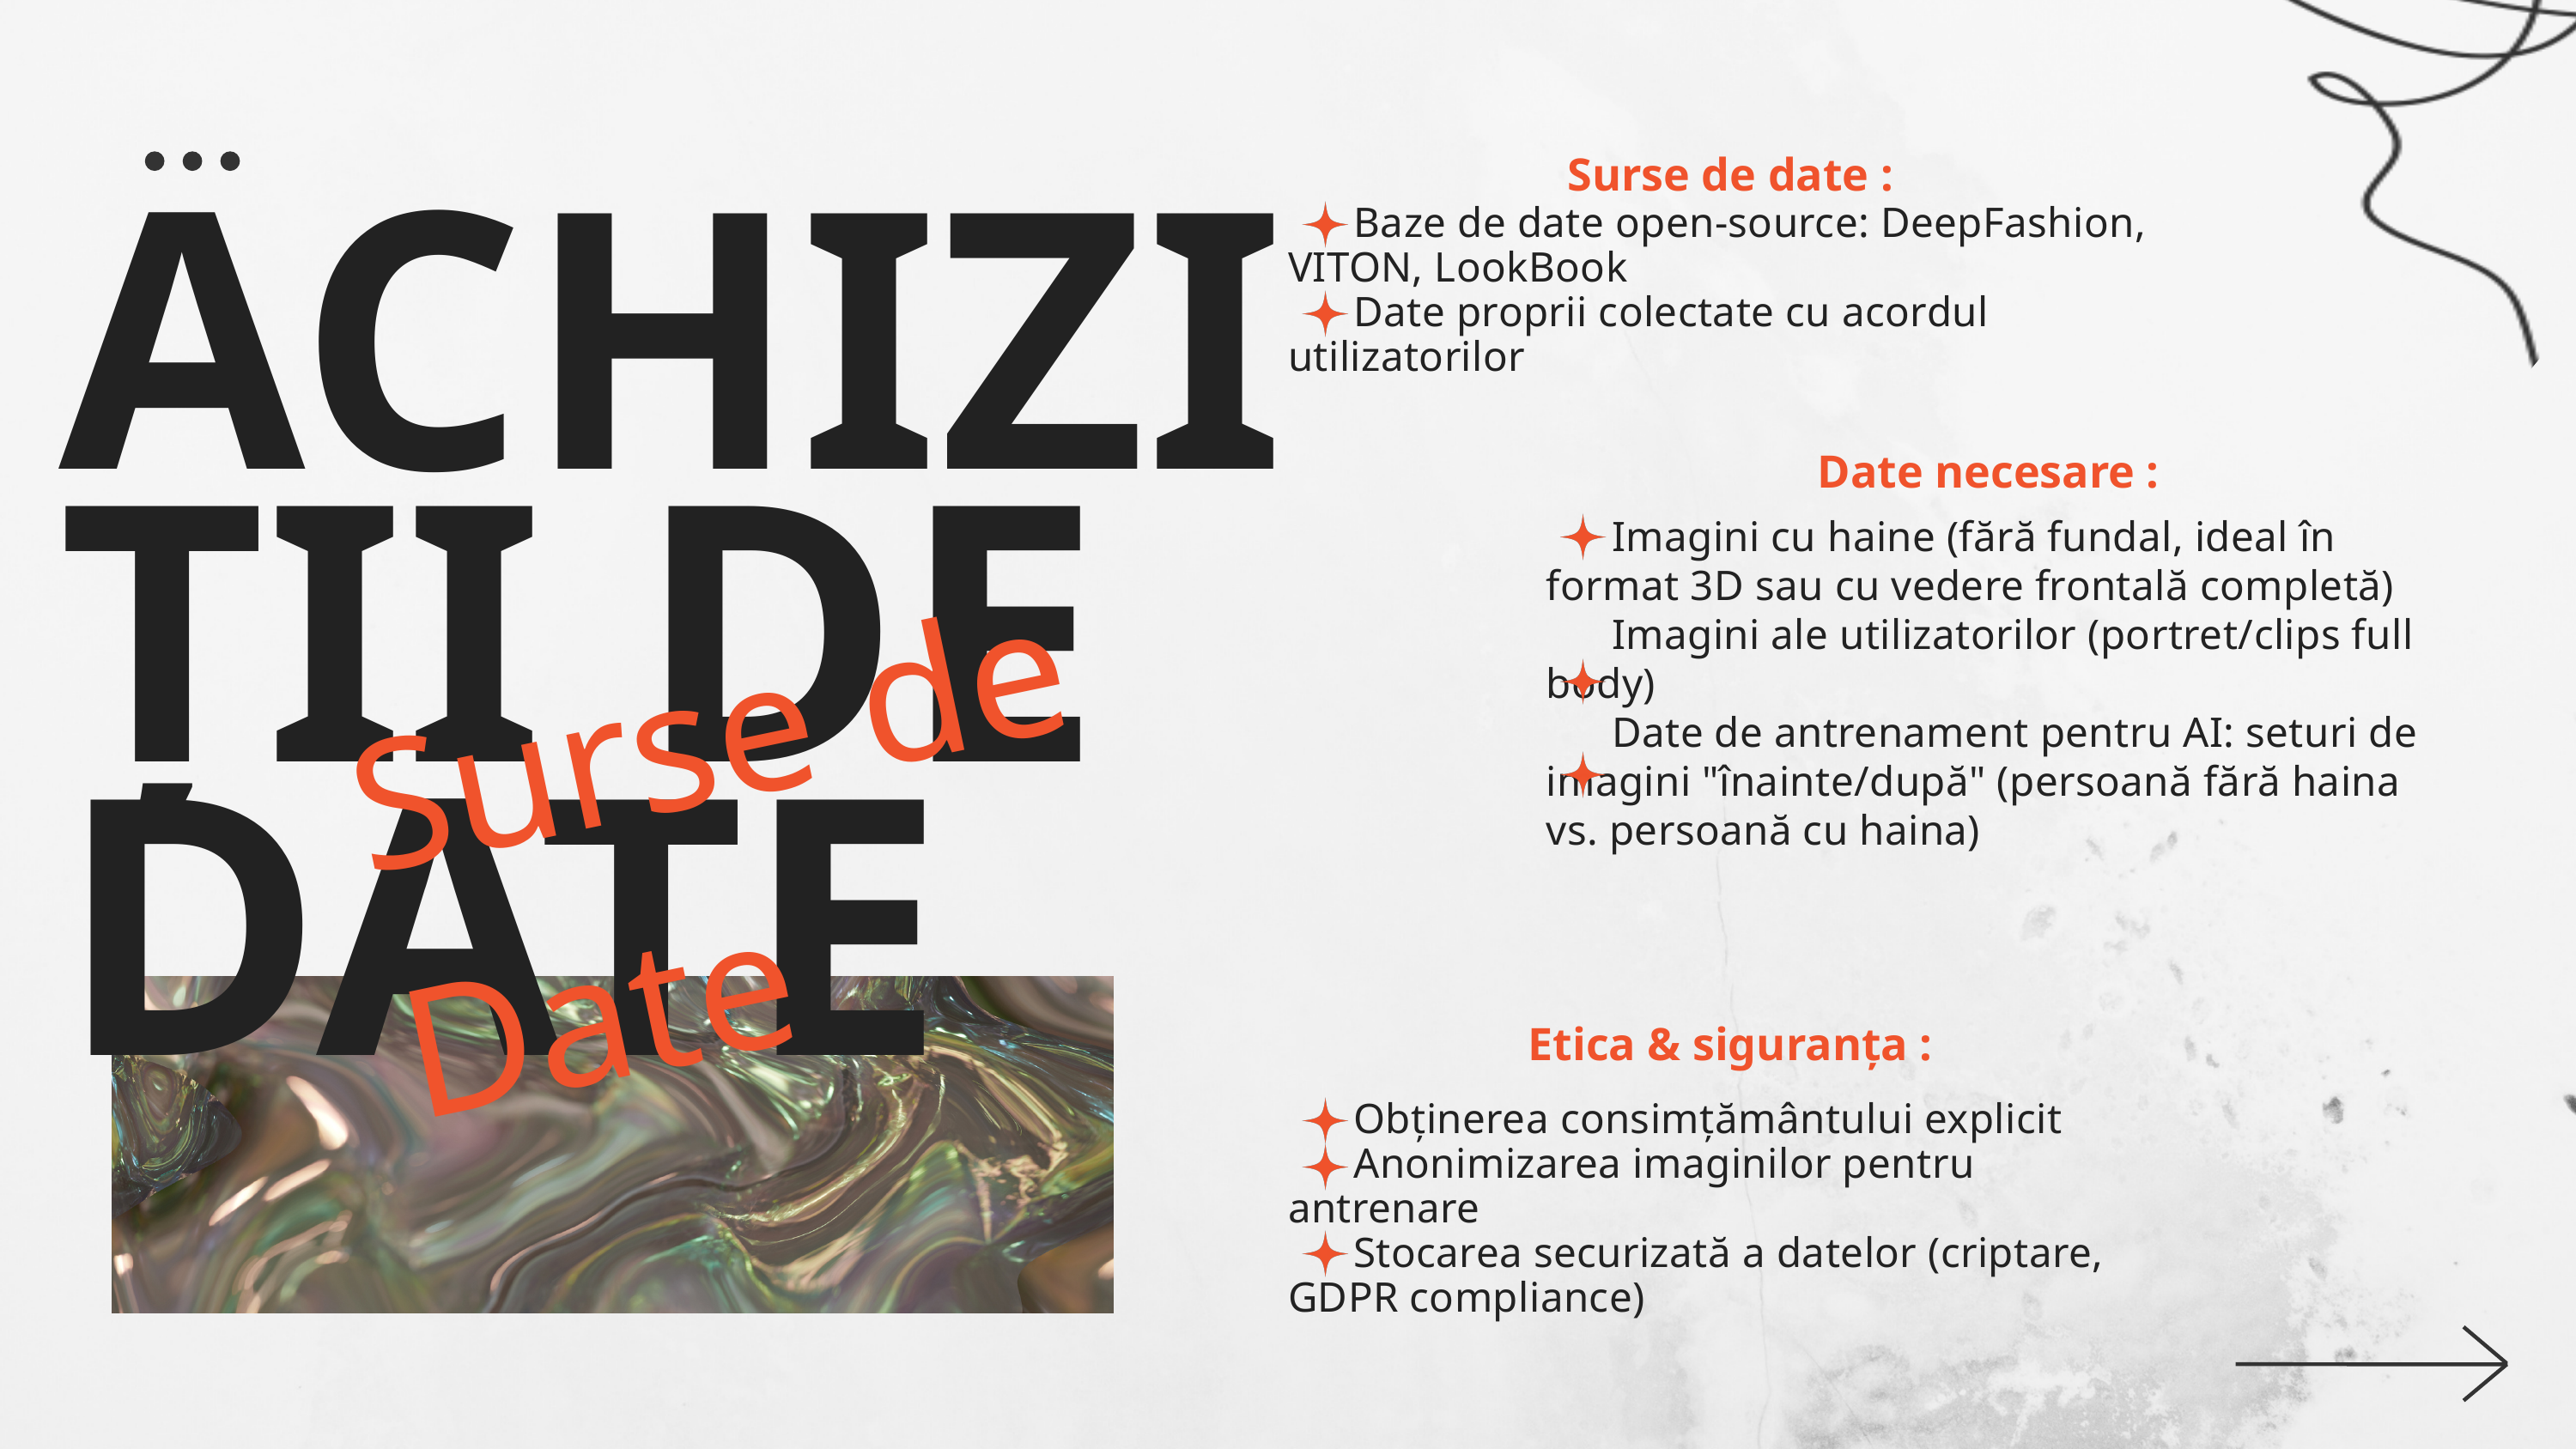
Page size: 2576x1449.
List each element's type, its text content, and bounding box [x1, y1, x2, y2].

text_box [1546, 441, 2432, 949]
text_box [0, 0, 2576, 1449]
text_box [1287, 1013, 2173, 1364]
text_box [144, 151, 165, 172]
text_box [2069, 0, 2576, 388]
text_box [1287, 144, 2173, 427]
text_box ACHIZIȚII DE DATE [58, 246, 1331, 1127]
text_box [182, 151, 203, 172]
text_box Surse de Date [323, 463, 1385, 1010]
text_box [220, 151, 240, 172]
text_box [111, 976, 1115, 1313]
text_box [2235, 1325, 2508, 1403]
